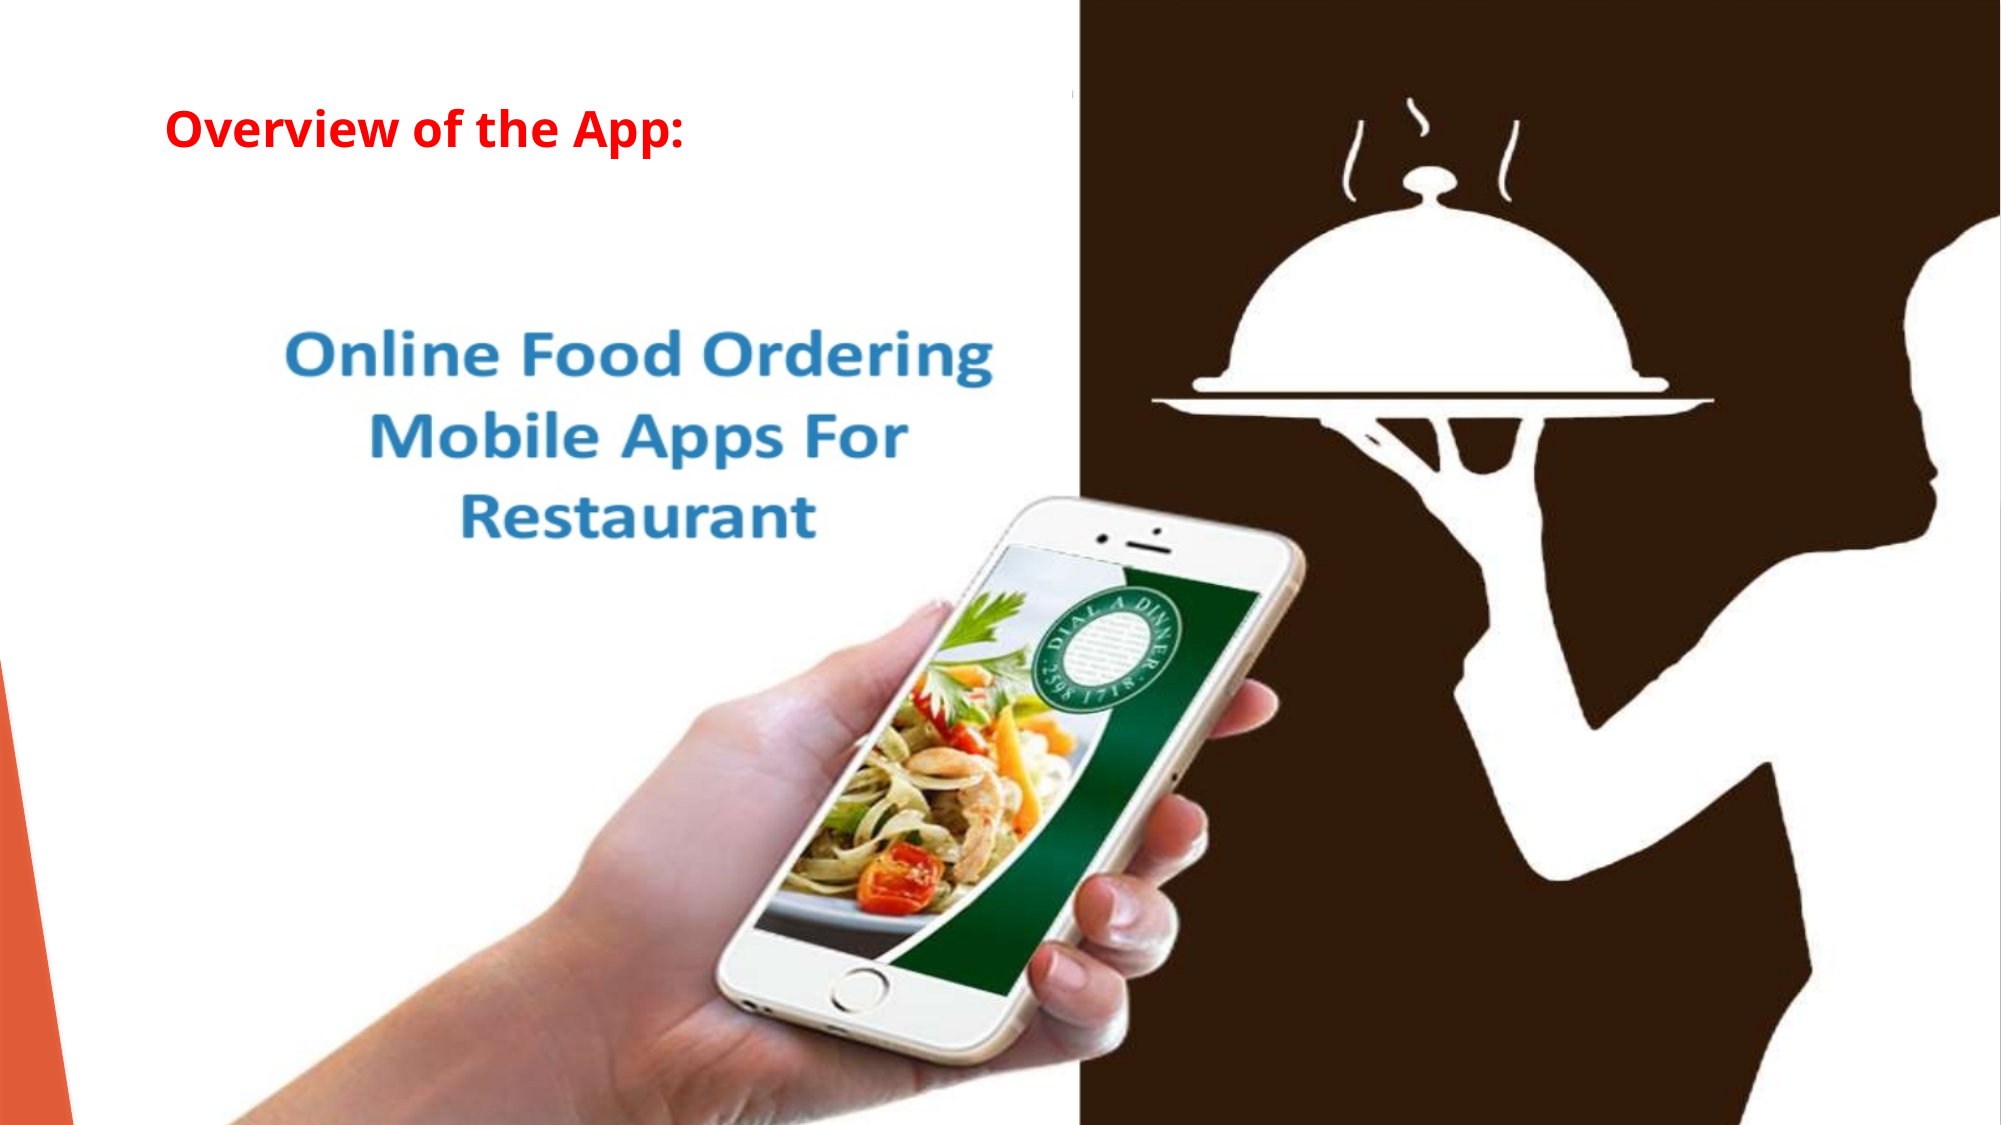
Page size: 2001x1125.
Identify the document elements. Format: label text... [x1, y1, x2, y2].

text_box Overview of the App: [149, 90, 214, 165]
picture [219, 0, 2000, 1125]
